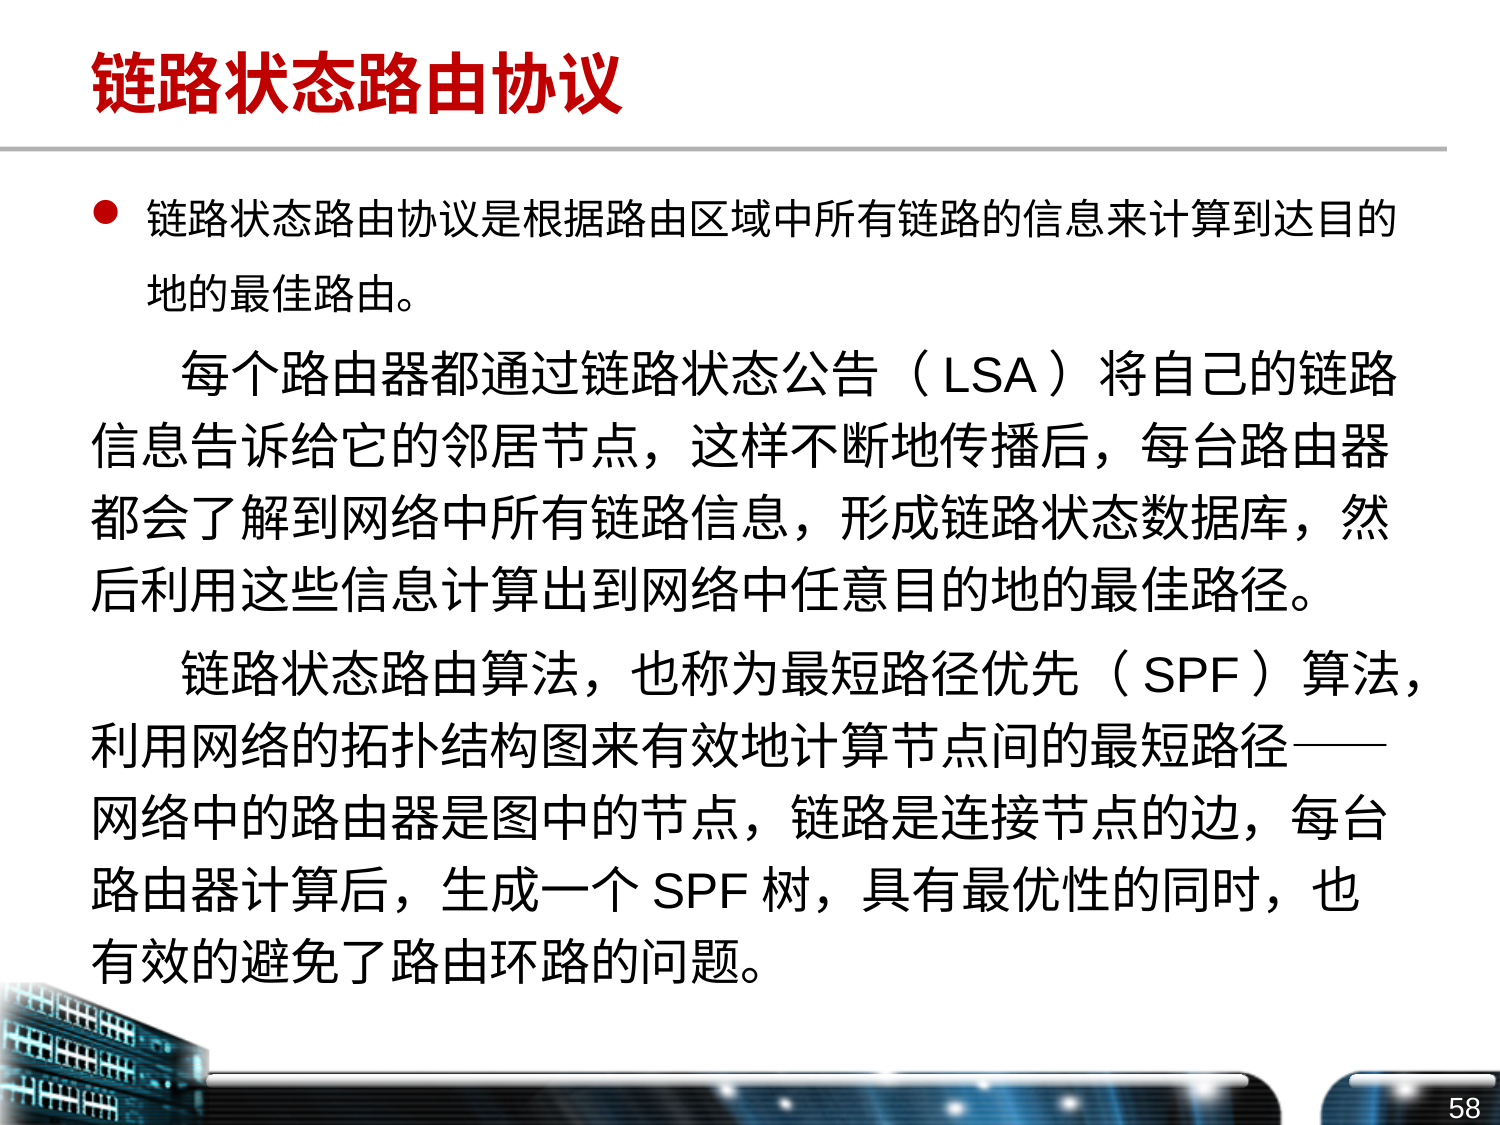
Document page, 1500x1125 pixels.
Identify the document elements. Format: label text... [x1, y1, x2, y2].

picture [0, 0, 1500, 1125]
list 链路状态路由协议是根据路由区域中所有链路的信息来计算到达目的地的最佳路由。 每个路由器都通过链路状态公告（LSA）将自己的链路信息告诉给它的邻居节点，这样不断地传播后，每台路由器都会了解到网络中所有链路信息，形成链路状态数据库，然后利用这些信息计算出到网络中任意目的地的最佳路径。 链路状态路由算法，也称为最短路径优先（SPF）算法，利用网络的拓扑结构图来有效地计算节点间的最短路径——网络中的路由器是图中的节点，链路是连接节点的边，每台路由器计算后，生成一个SPF树，具有最优性的同时，也有效的避免了路由环路的问题。 [74, 159, 1426, 1013]
title 链路状态路由协议 [74, 25, 1263, 138]
